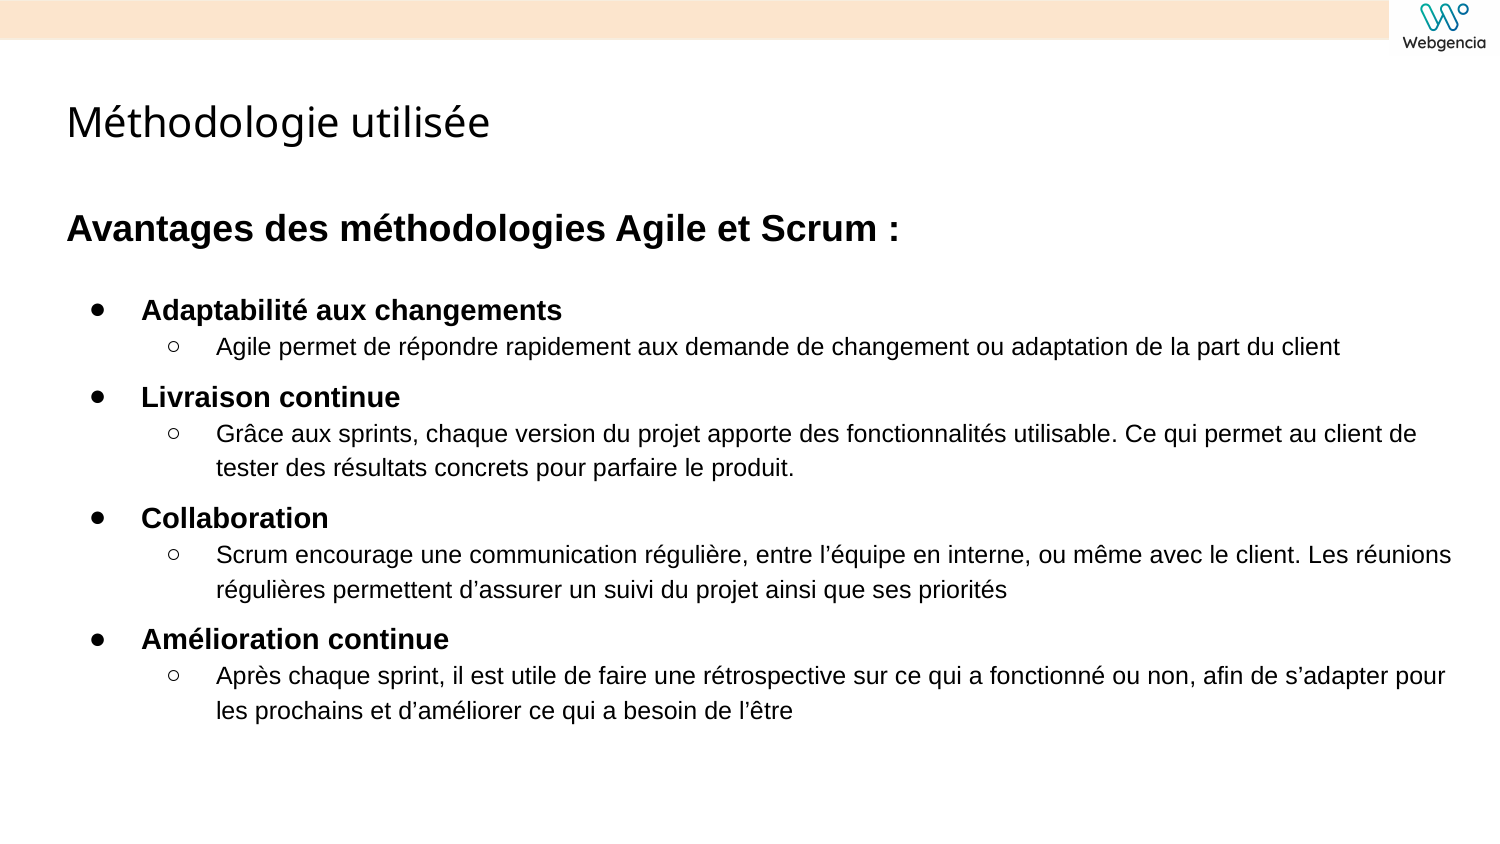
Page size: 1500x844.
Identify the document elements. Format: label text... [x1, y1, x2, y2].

text_box Avantages des méthodologies Agile et Scrum : Adaptabilité aux changements Agile permet de répondre rapidement aux demande de changement ou adaptation de la part du client Livraison continue Grâce aux sprints, chaque version du projet apporte des fonctionnalités utilisable. Ce qui permet au client de tester des résultats concrets pour parfaire le produit. Collaboration Scrum encourage une communication régulière, entre l’équipe en interne, ou même avec le client. Les réunions régulières permettent d’assurer un suivi du projet ainsi que ses priorités Amélioration continue Après chaque sprint, il est utile de faire une rétrospective sur ce qui a fonctionné ou non, afin de s’adapter pour les prochains et d’améliorer ce qui a besoin de l’être [51, 181, 1477, 771]
text_box [0, 0, 1387, 40]
title Méthodologie utilisée [51, 72, 1449, 167]
picture [1389, 0, 1500, 57]
